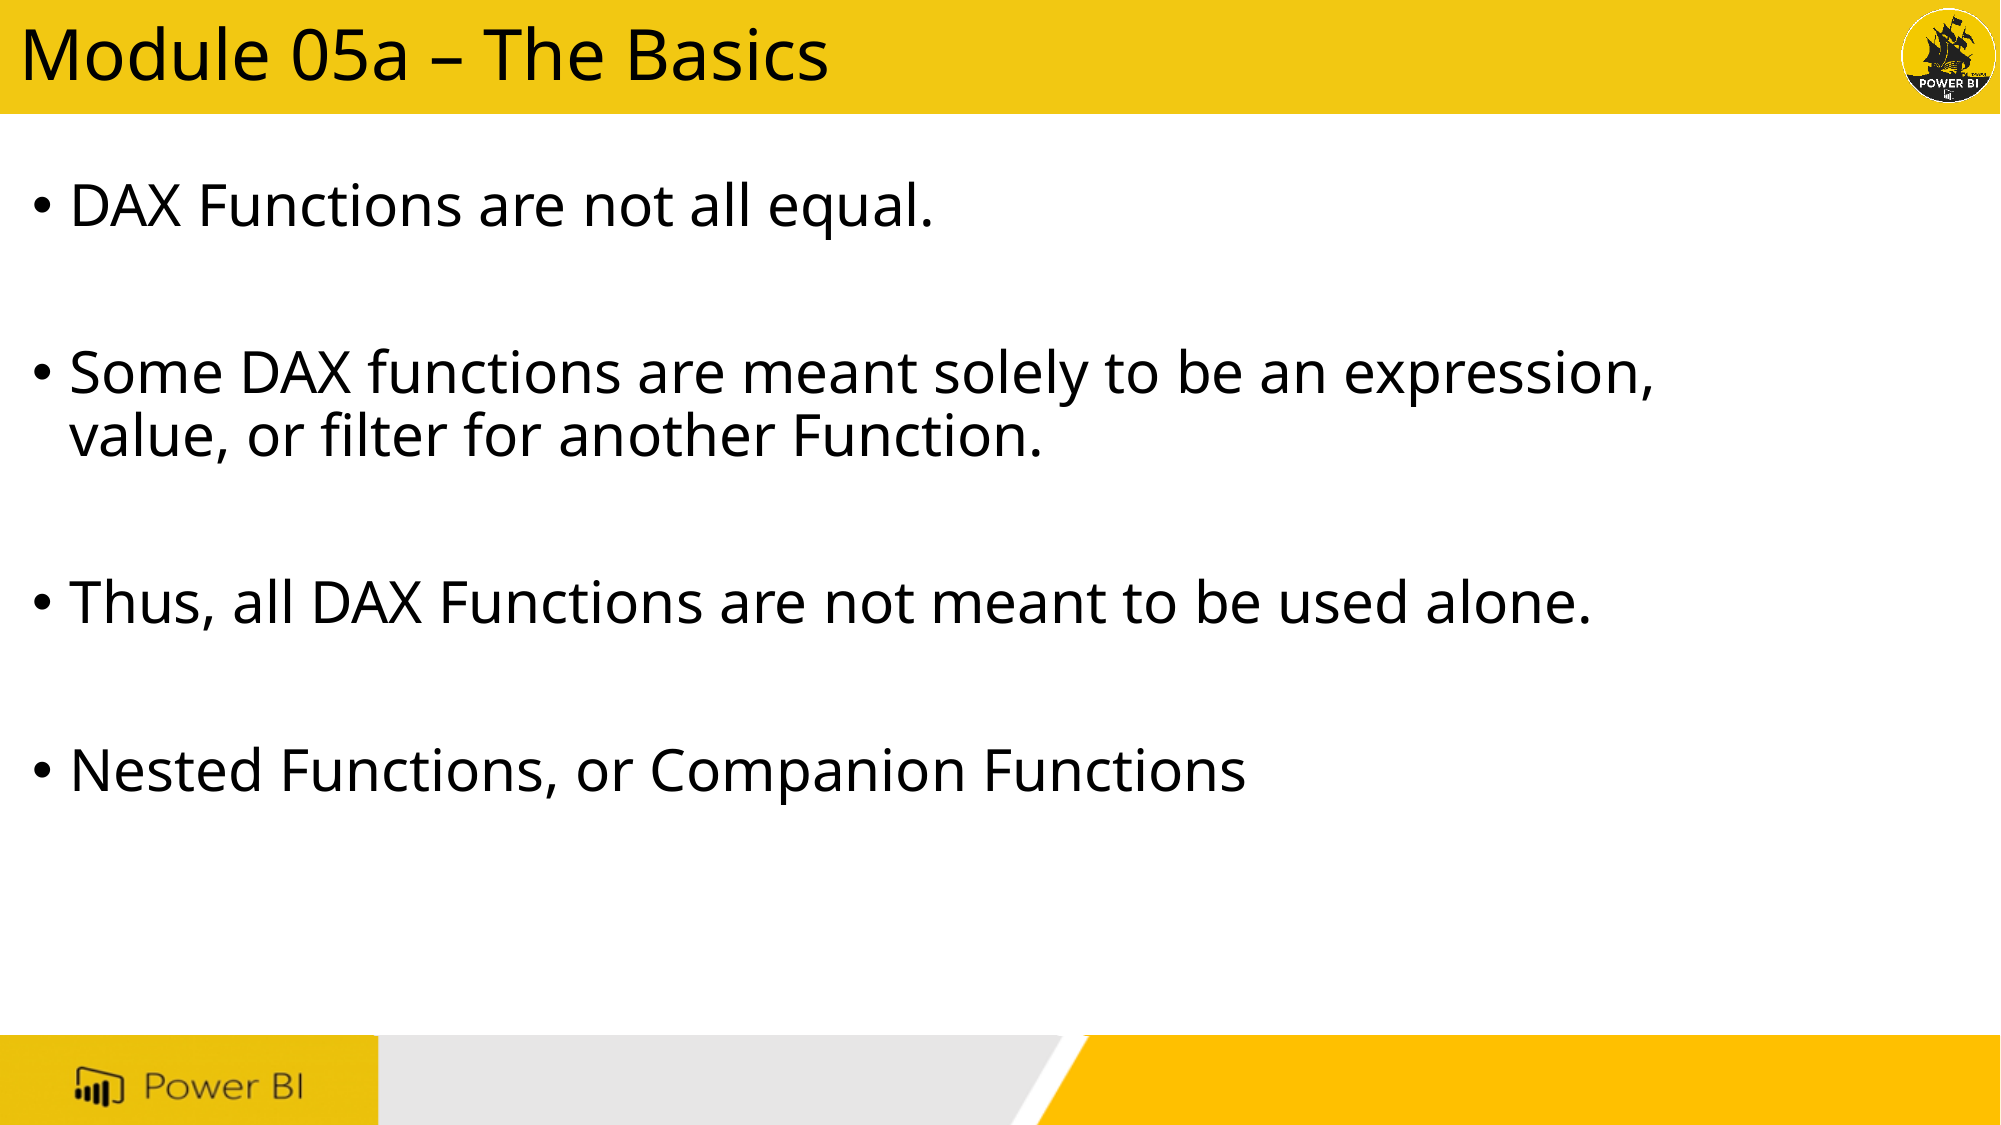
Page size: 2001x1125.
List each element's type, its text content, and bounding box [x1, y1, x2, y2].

title Module 05a – The Basics [4, 10, 1688, 103]
list DAX Functions are not all equal. Some DAX functions are meant solely to be an expression, value, or filter for another Function. Thus, all DAX Functions are not meant to be used alone. Nested Functions, or Companion Functions [17, 168, 1688, 983]
picture [0, 1035, 2001, 1125]
picture [1901, 8, 1996, 103]
